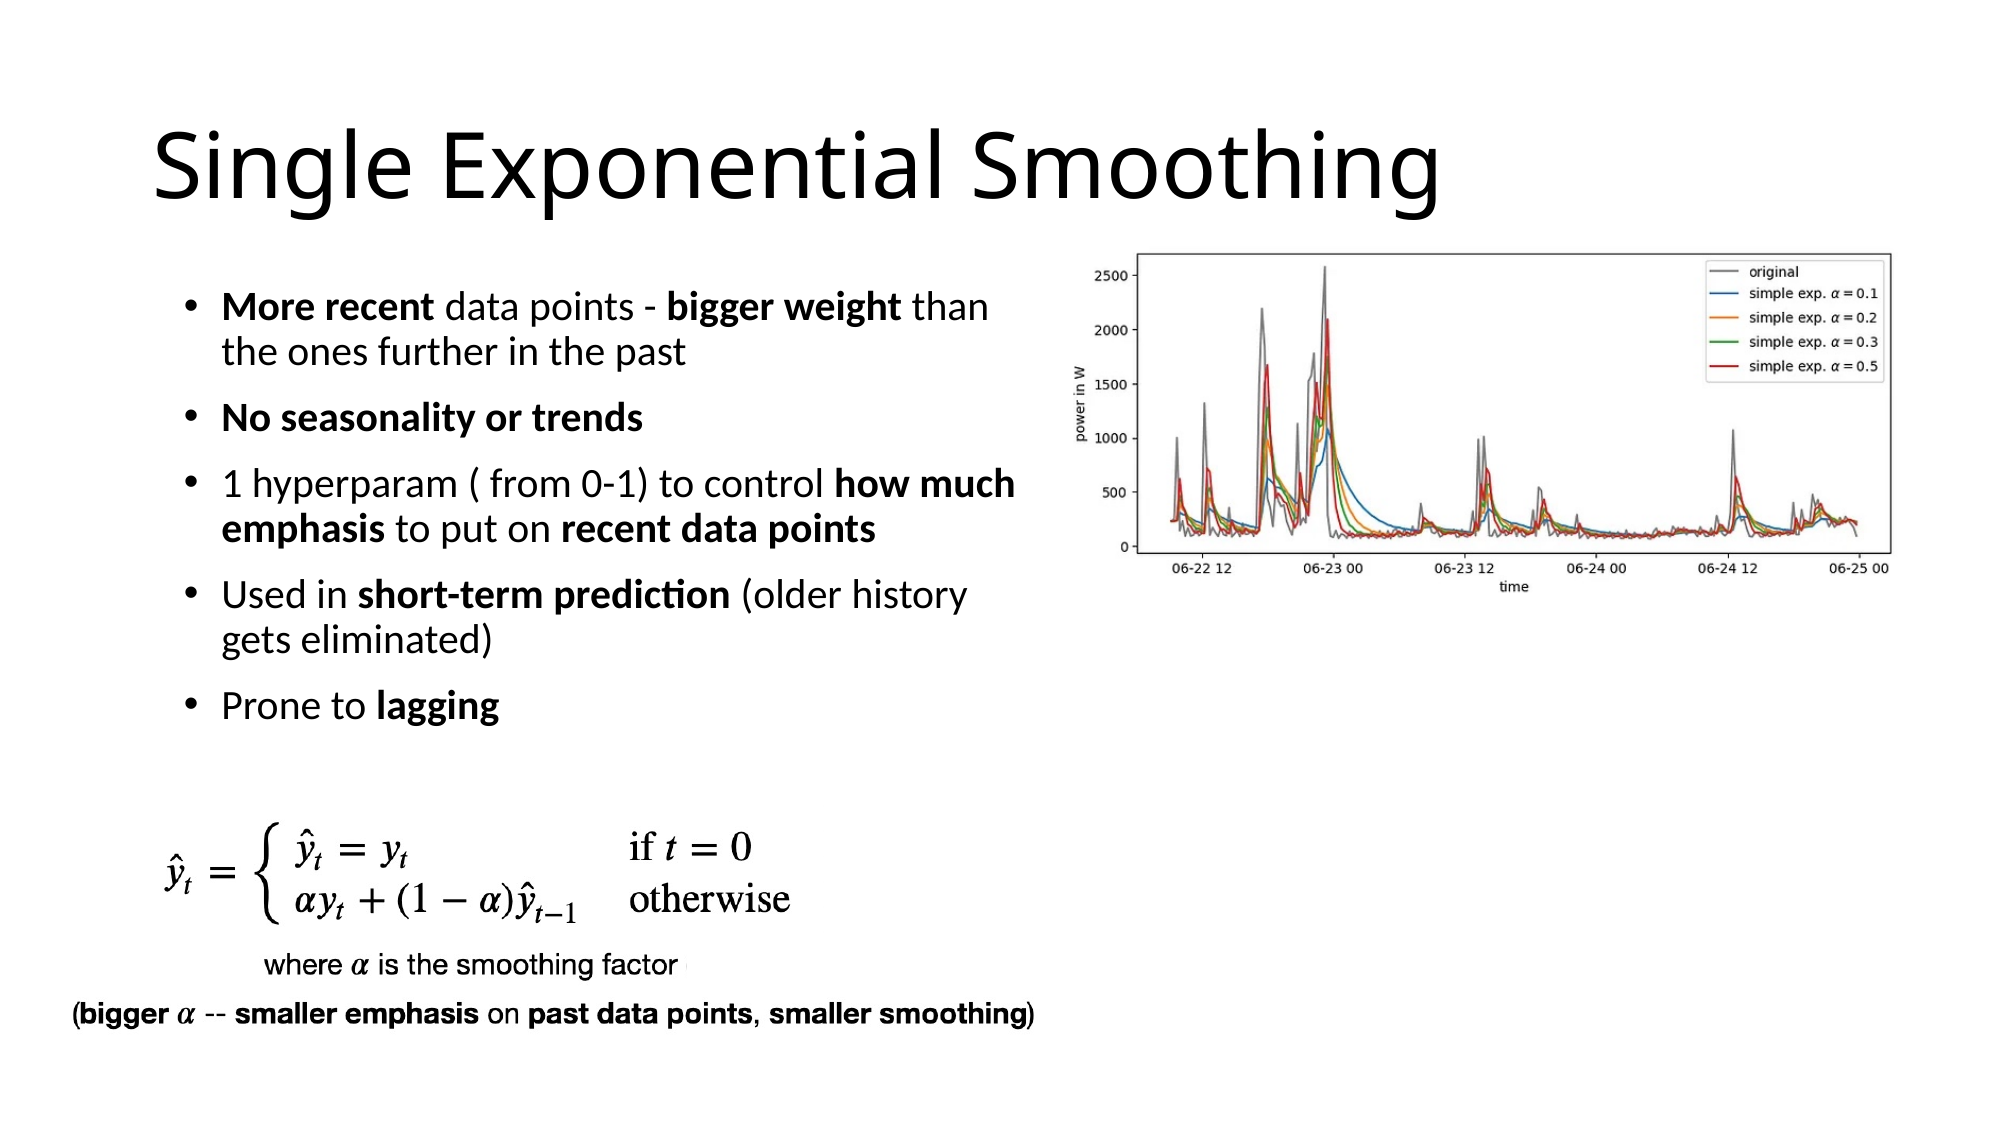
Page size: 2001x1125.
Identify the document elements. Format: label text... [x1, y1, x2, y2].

picture [64, 800, 1044, 1040]
title Single Exponential Smoothing [137, 59, 1863, 278]
picture [1065, 244, 1900, 605]
